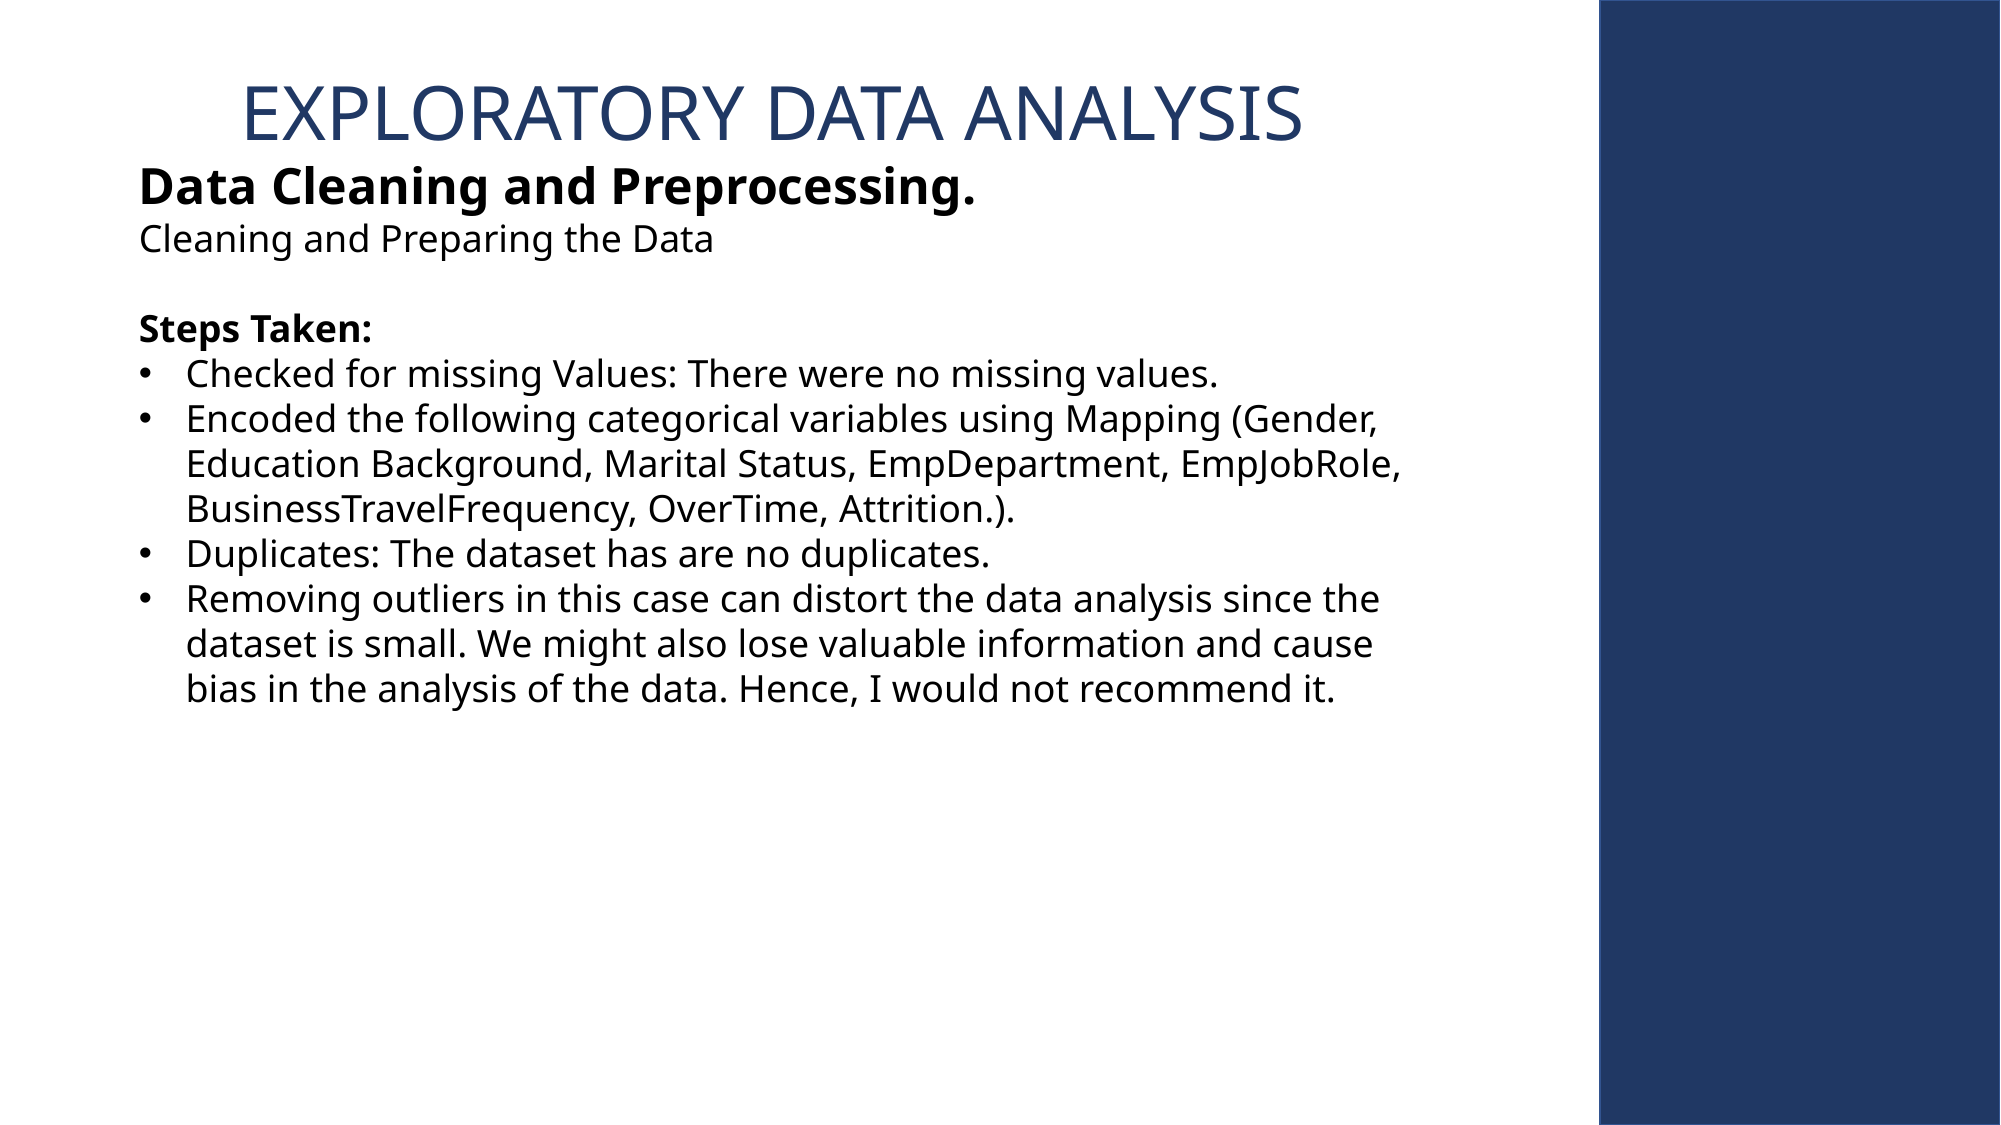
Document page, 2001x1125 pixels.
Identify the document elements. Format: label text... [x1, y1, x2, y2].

text_box [1599, 0, 2000, 1125]
text_box EXPLORATORY DATA ANALYSIS Data Cleaning and Preprocessing. Cleaning and Preparing the Data Steps Taken: Checked for missing Values: There were no missing values. Encoded the following categorical variables using Mapping (Gender, Education Background, Marital Status, EmpDepartment, EmpJobRole, BusinessTravelFrequency, OverTime, Attrition.). Duplicates: The dataset has are no duplicates. Removing outliers in this case can distort the data analysis since the dataset is small. We might also lose valuable information and cause bias in the analysis of the data. Hence, I would not recommend it. [123, 57, 1422, 718]
